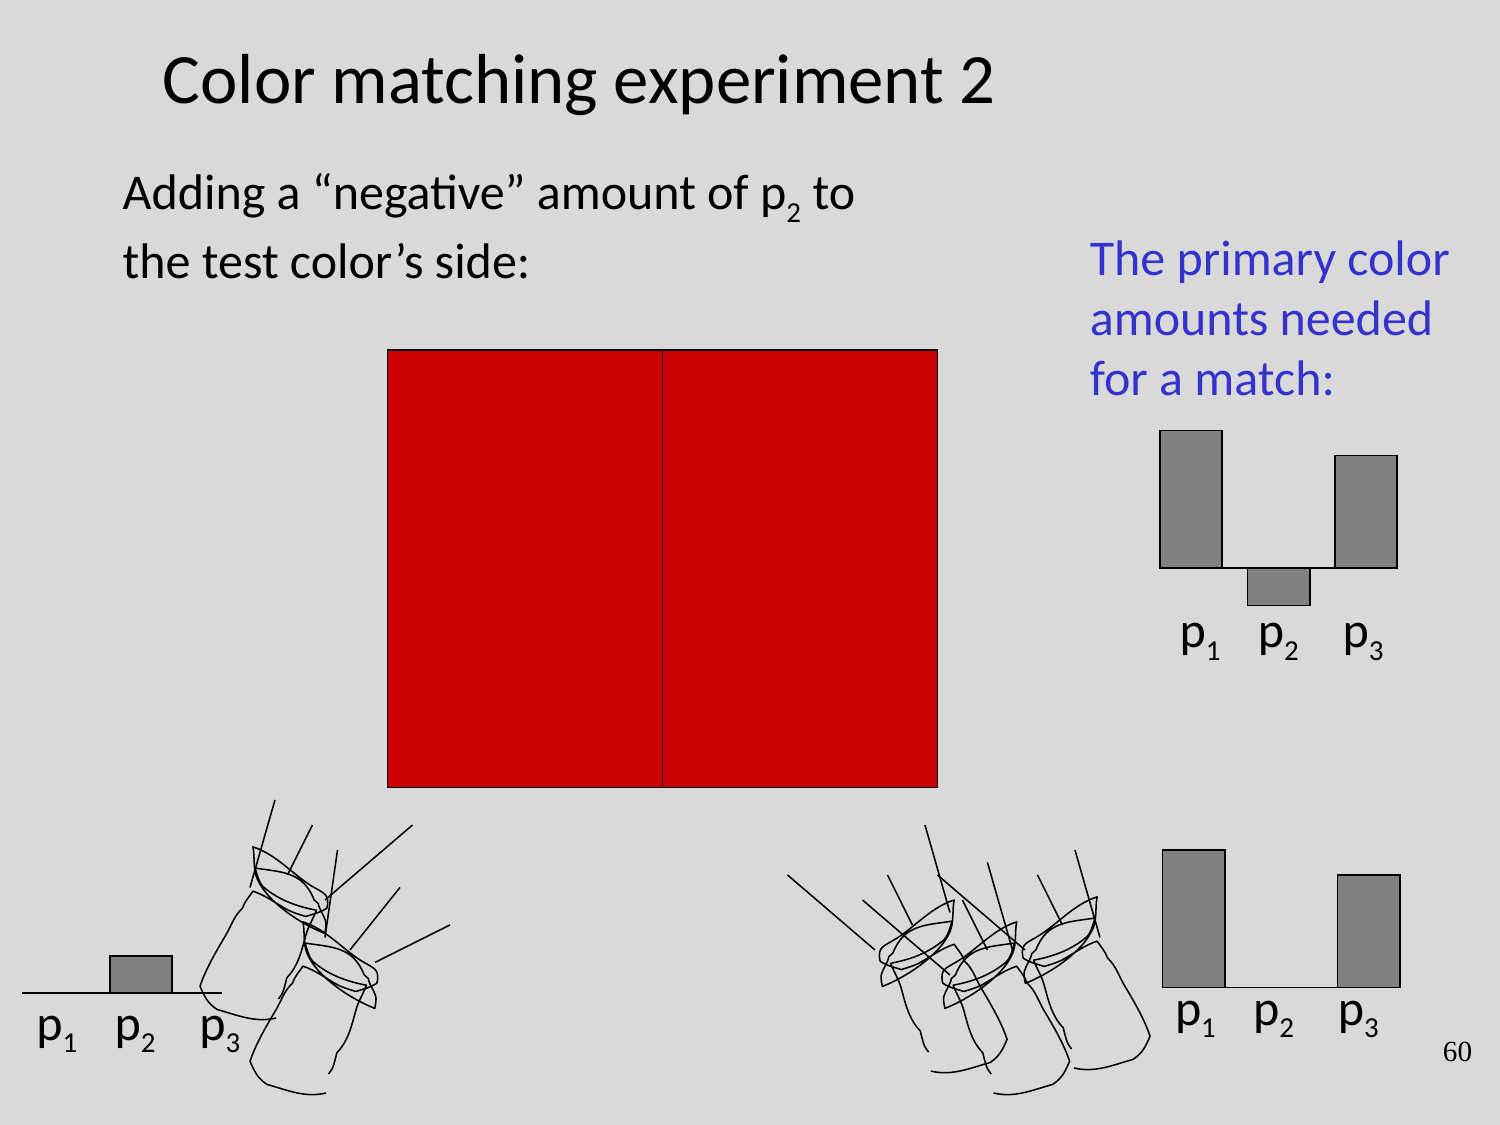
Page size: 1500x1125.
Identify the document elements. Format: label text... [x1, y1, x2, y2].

text_box The primary color amounts needed for a match: [1074, 217, 1488, 415]
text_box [987, 862, 1013, 951]
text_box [1159, 430, 1398, 606]
text_box p1 p2 p3 [1159, 967, 1428, 1043]
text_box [787, 874, 876, 951]
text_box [1074, 849, 1101, 938]
slide_number 60 [1175, 1025, 1488, 1100]
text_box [962, 899, 988, 951]
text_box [924, 824, 951, 913]
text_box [937, 874, 982, 951]
text_box p1 p2 p3 [1164, 590, 1433, 665]
text_box p1 p2 p3 [21, 982, 194, 995]
text_box [1162, 849, 1225, 967]
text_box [1037, 874, 1063, 926]
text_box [199, 799, 413, 1024]
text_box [416, 924, 451, 963]
text_box [1337, 875, 1400, 967]
text_box [109, 955, 173, 982]
text_box [387, 349, 662, 788]
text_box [1016, 874, 1026, 951]
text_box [887, 874, 913, 926]
text_box [899, 960, 1008, 1073]
text_box [250, 1032, 350, 1095]
text_box [977, 960, 1070, 1095]
text_box Adding a “negative” amount of p2 to the test color’s side: [107, 152, 871, 289]
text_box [862, 899, 951, 976]
text_box [1024, 934, 1151, 1070]
text_box p1 p2 p3 [21, 997, 290, 1058]
title Color matching experiment 2 [147, 25, 1353, 127]
text_box [662, 349, 938, 788]
